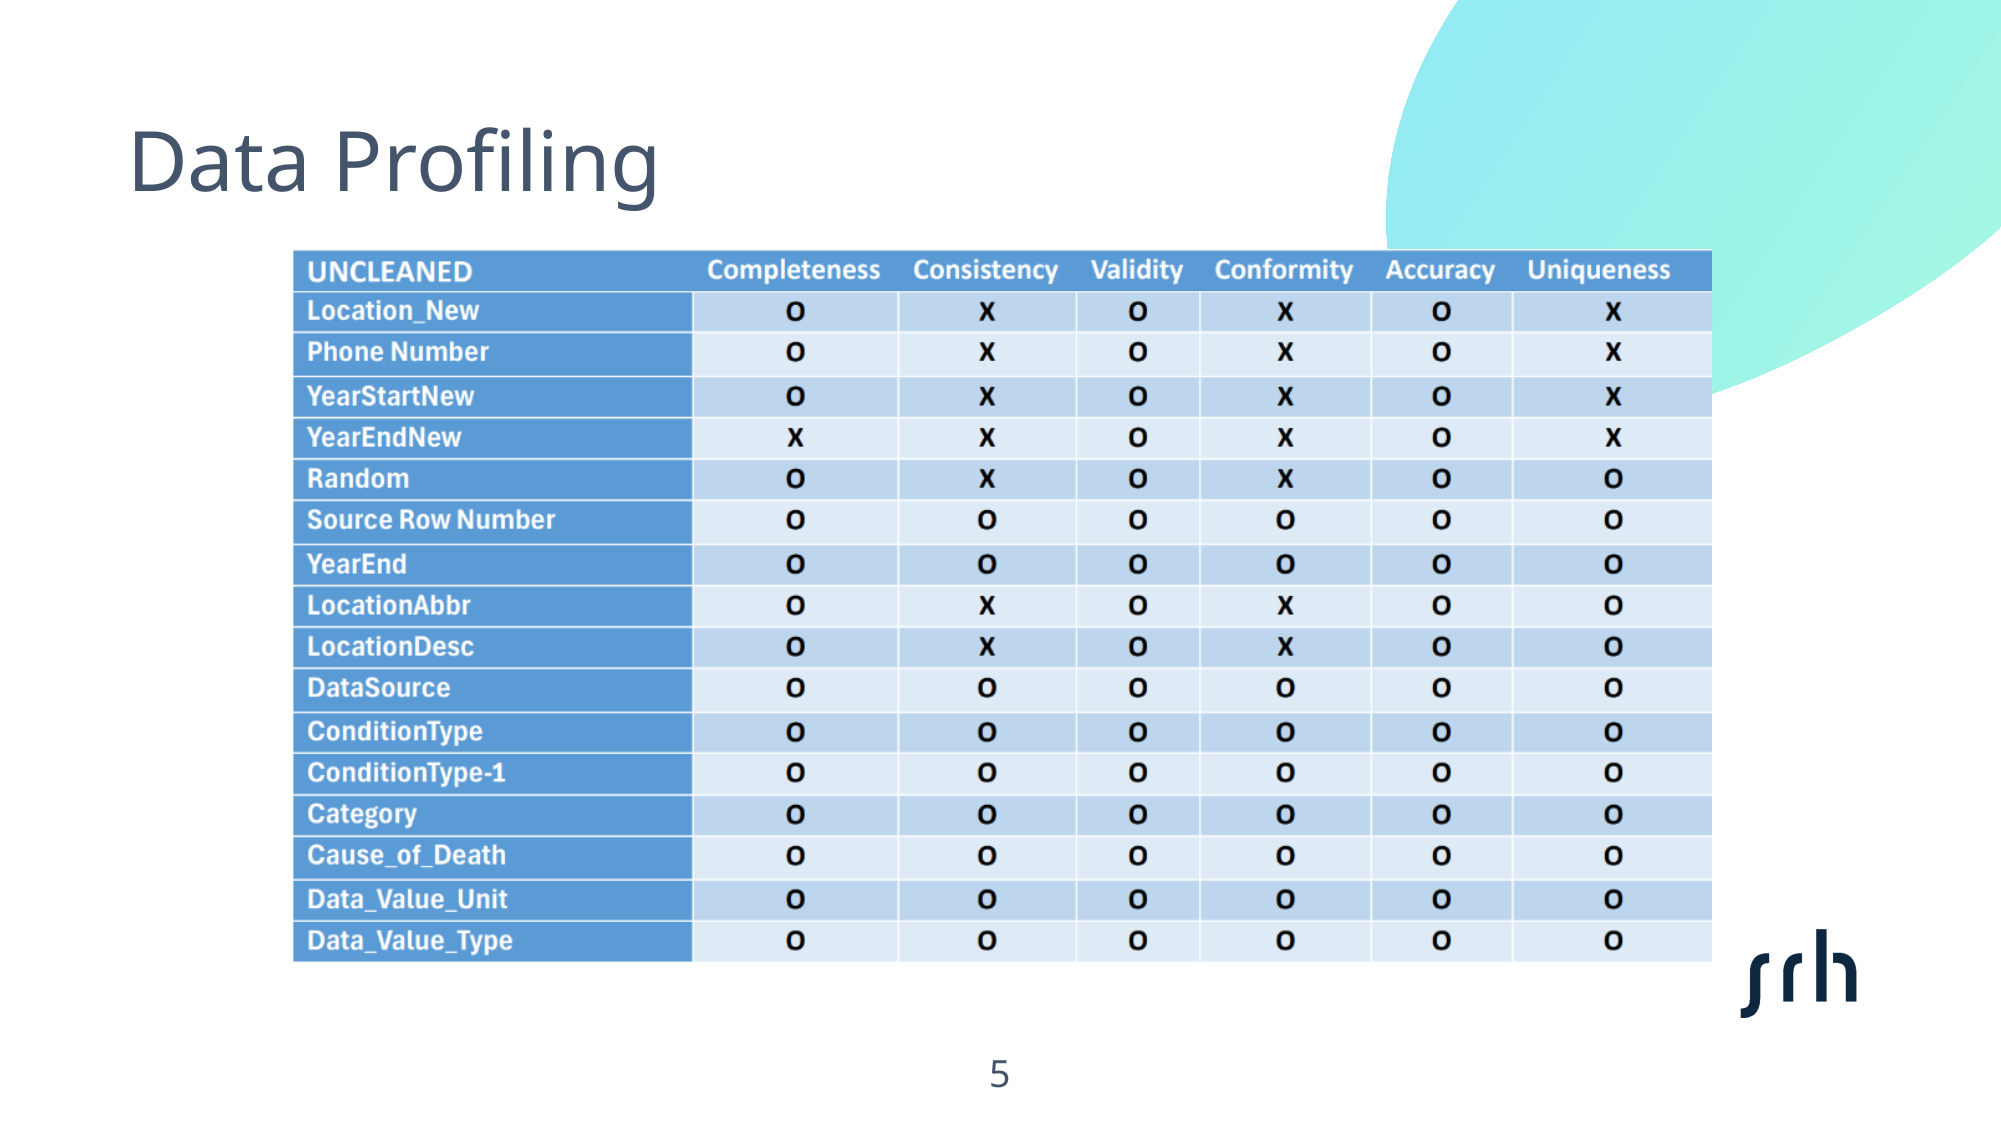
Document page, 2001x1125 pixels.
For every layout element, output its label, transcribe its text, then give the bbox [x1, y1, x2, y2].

picture [1722, 897, 1875, 1050]
text_box [1386, 0, 2000, 394]
text_box 5 [871, 1042, 1129, 1103]
text_box Data Profiling [107, 120, 1386, 230]
picture [291, 249, 1712, 963]
